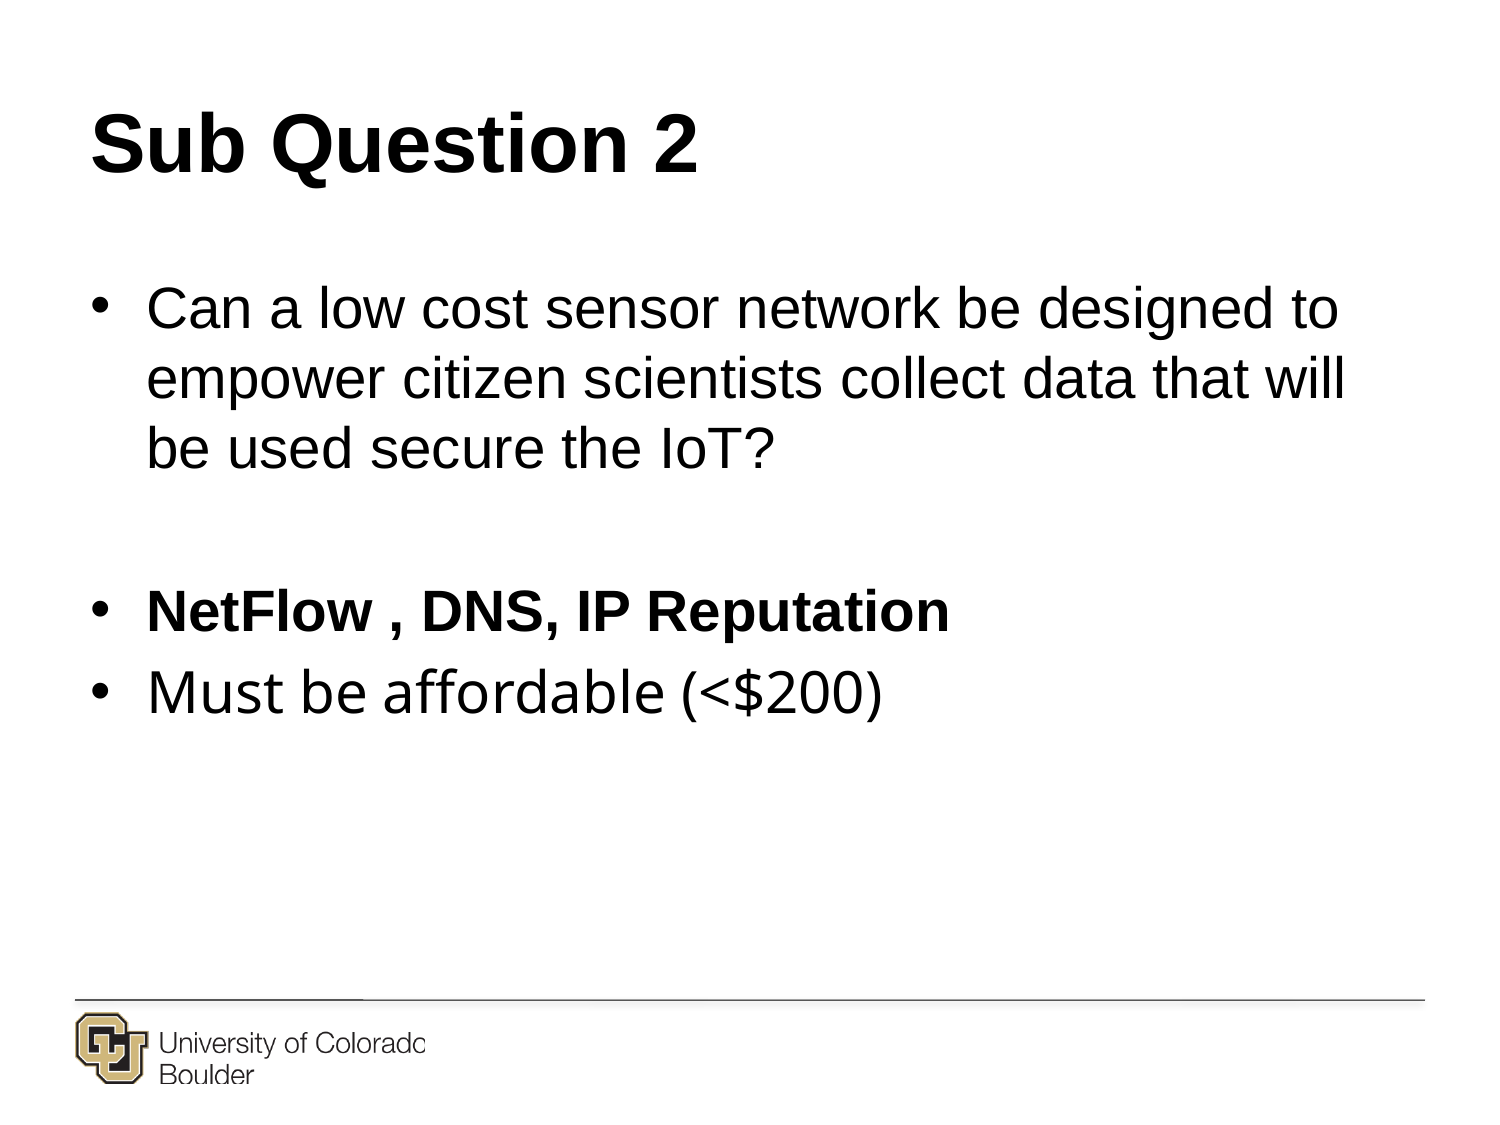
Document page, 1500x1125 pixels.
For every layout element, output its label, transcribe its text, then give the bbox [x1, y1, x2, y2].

list Can a low cost sensor network be designed to empower citizen scientists collect data that will be used secure the IoT? NetFlow , DNS, IP Reputation Must be affordable (<$200) [75, 262, 1425, 1005]
title Sub Question 2 [75, 45, 1425, 233]
